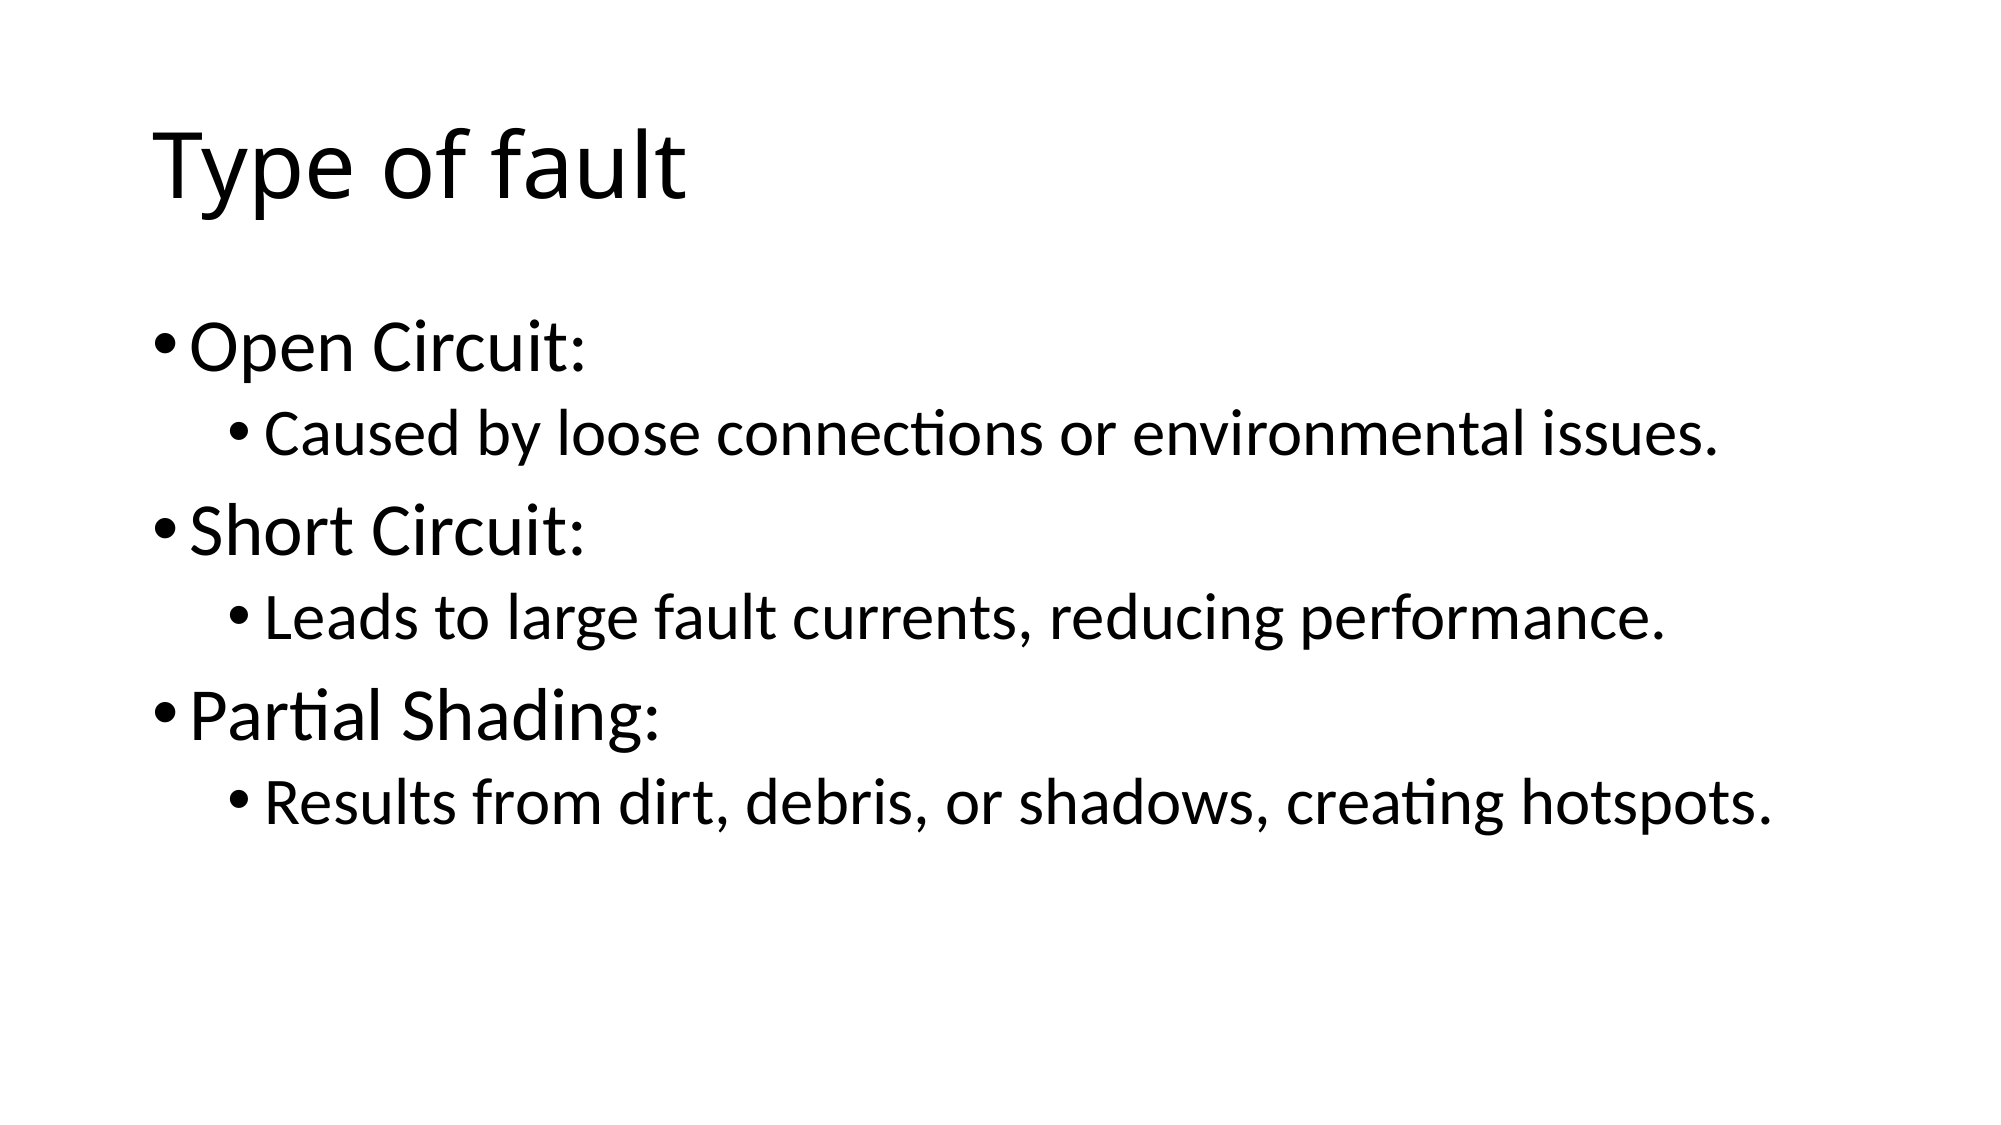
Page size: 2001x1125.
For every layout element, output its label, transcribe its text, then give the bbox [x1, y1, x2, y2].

list Open Circuit: Caused by loose connections or environmental issues. Short Circuit: Leads to large fault currents, reducing performance. Partial Shading: Results from dirt, debris, or shadows, creating hotspots. [137, 299, 1863, 1014]
title Type of fault [137, 59, 1863, 278]
